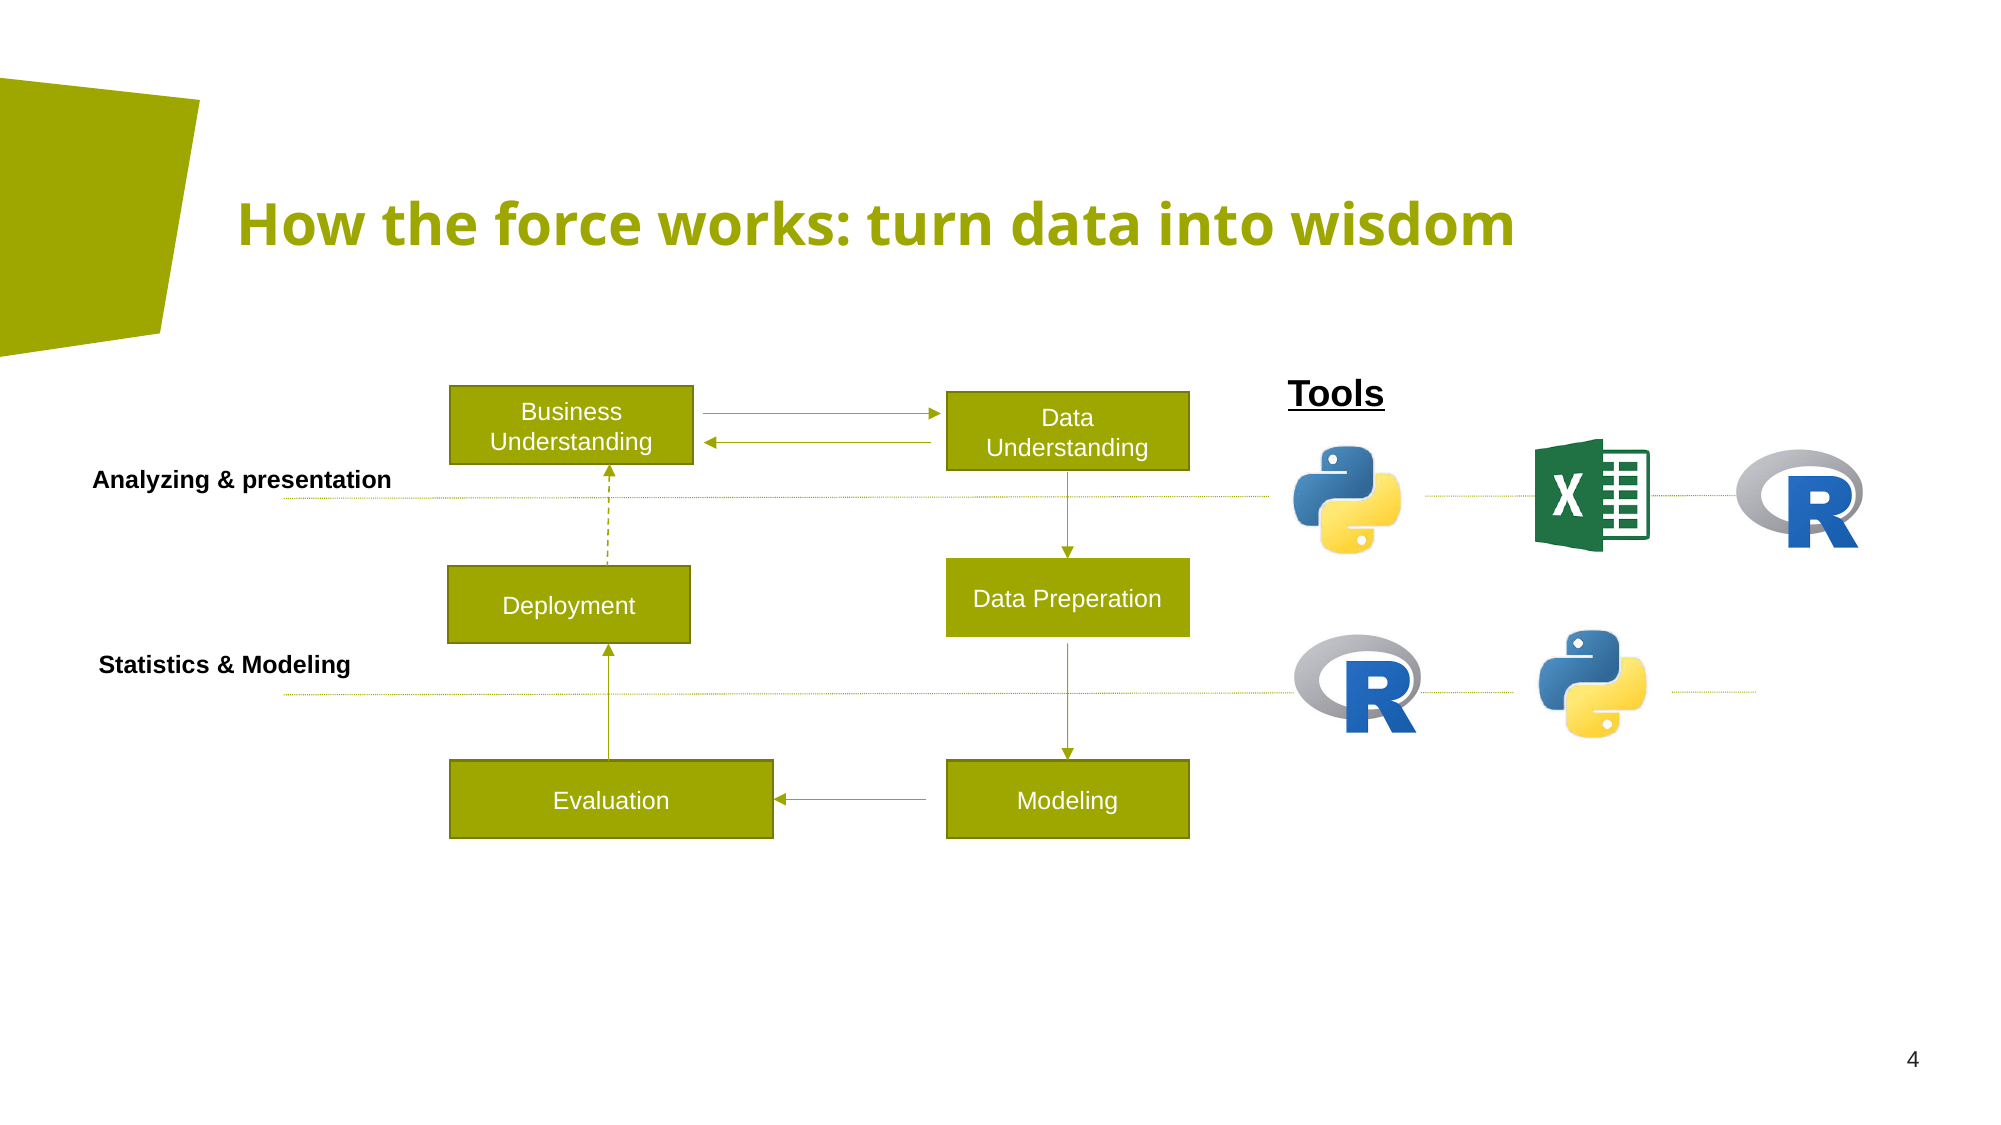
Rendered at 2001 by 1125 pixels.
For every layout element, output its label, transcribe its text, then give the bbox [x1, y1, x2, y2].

picture [1514, 606, 1671, 762]
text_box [448, 386, 1189, 495]
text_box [283, 495, 1269, 499]
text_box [283, 691, 448, 695]
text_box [1671, 691, 1756, 695]
picture [1269, 422, 1425, 578]
picture [1294, 634, 1421, 734]
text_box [1425, 495, 1535, 499]
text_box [1189, 691, 1294, 695]
picture [1736, 449, 1863, 548]
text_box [448, 499, 1189, 839]
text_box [1650, 495, 1736, 499]
text_box Statistics & Modeling [83, 641, 436, 686]
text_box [1421, 691, 1514, 695]
text_box Analyzing & presentation [77, 455, 429, 501]
title How the force works: turn data into wisdom [236, 187, 1741, 258]
text_box Tools [1272, 361, 1536, 422]
slide_number 4 [1825, 1042, 1920, 1070]
picture [1535, 439, 1650, 552]
